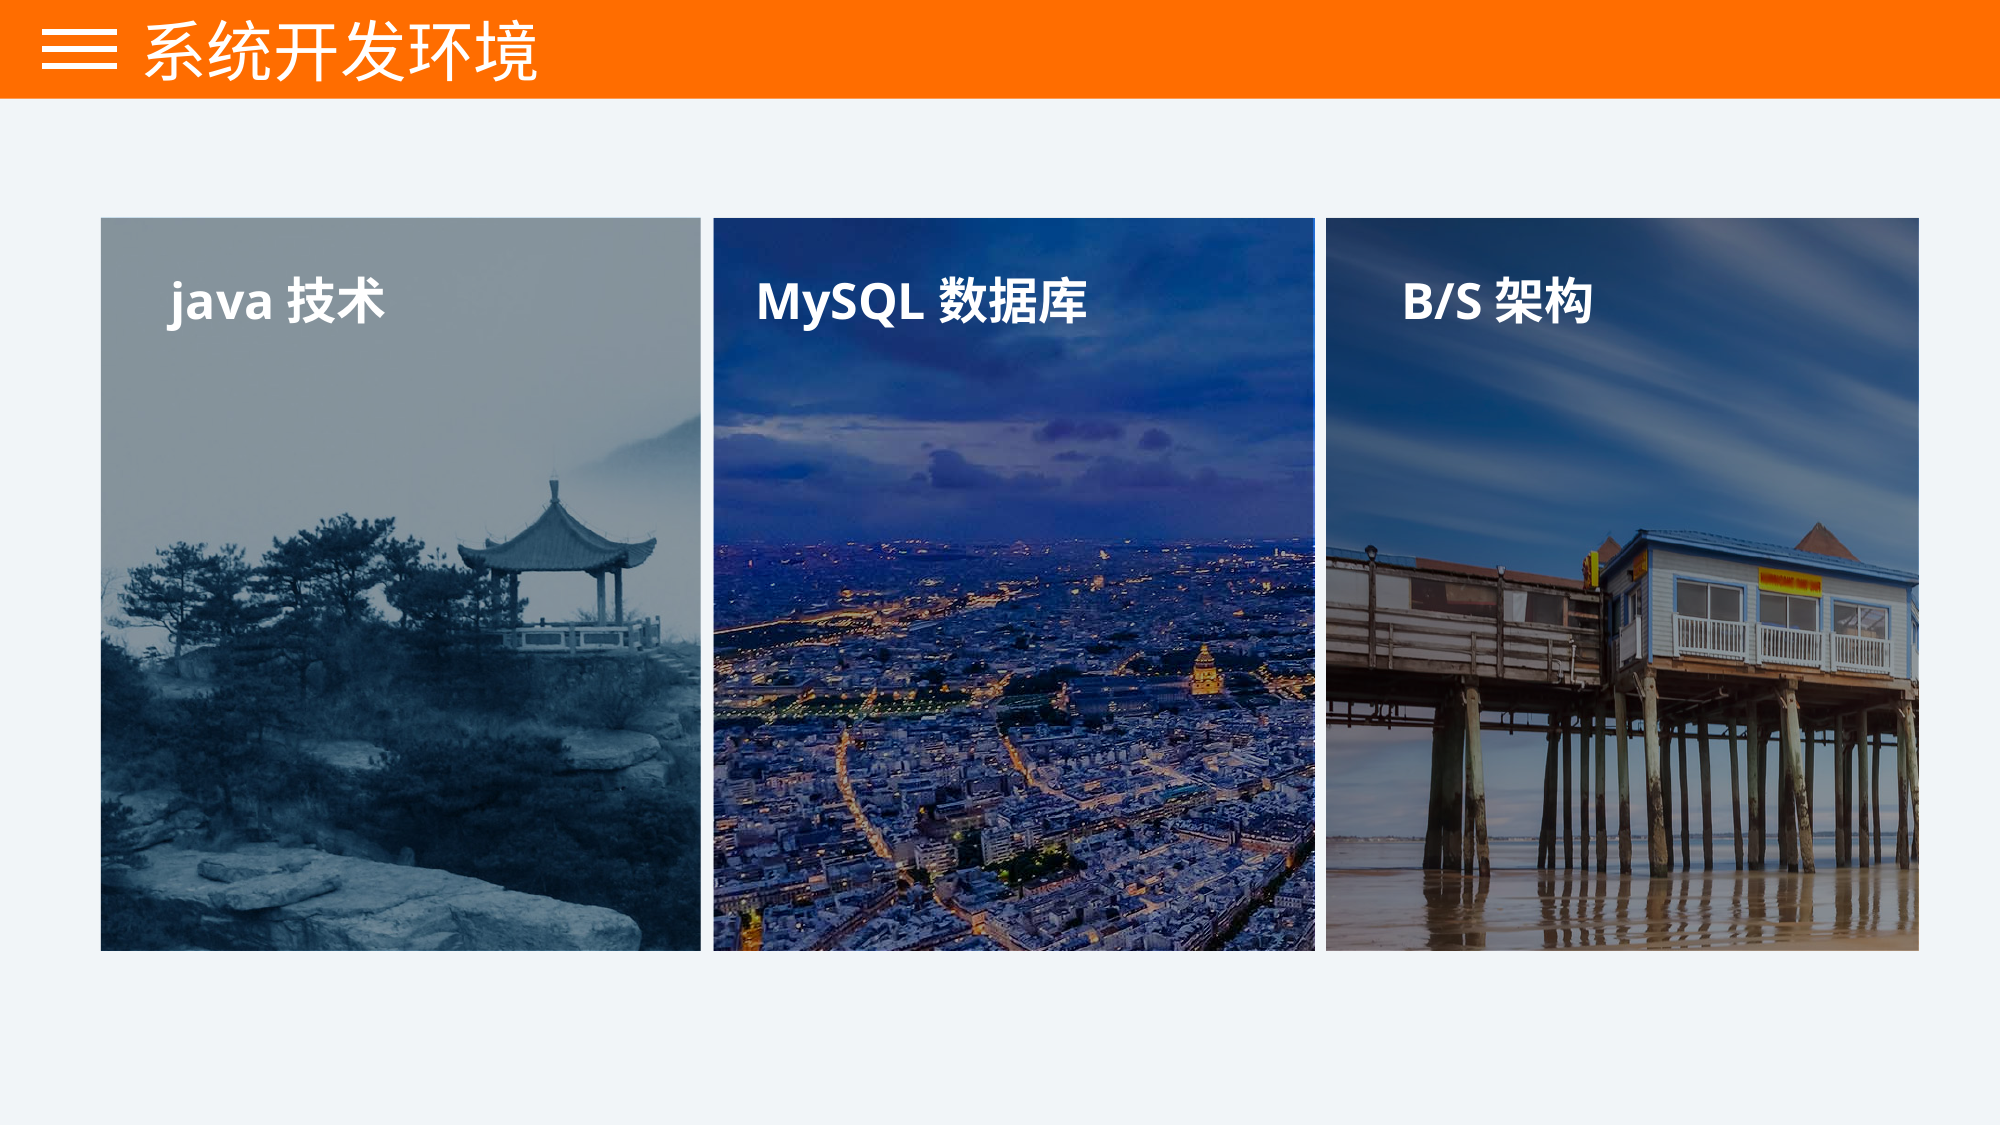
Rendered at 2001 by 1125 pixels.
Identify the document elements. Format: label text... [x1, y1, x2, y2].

text_box 系统开发环境 [125, 2, 835, 98]
text_box [0, 0, 2000, 100]
picture [1326, 218, 1919, 951]
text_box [42, 32, 118, 67]
picture [713, 218, 1316, 951]
picture [100, 217, 701, 951]
